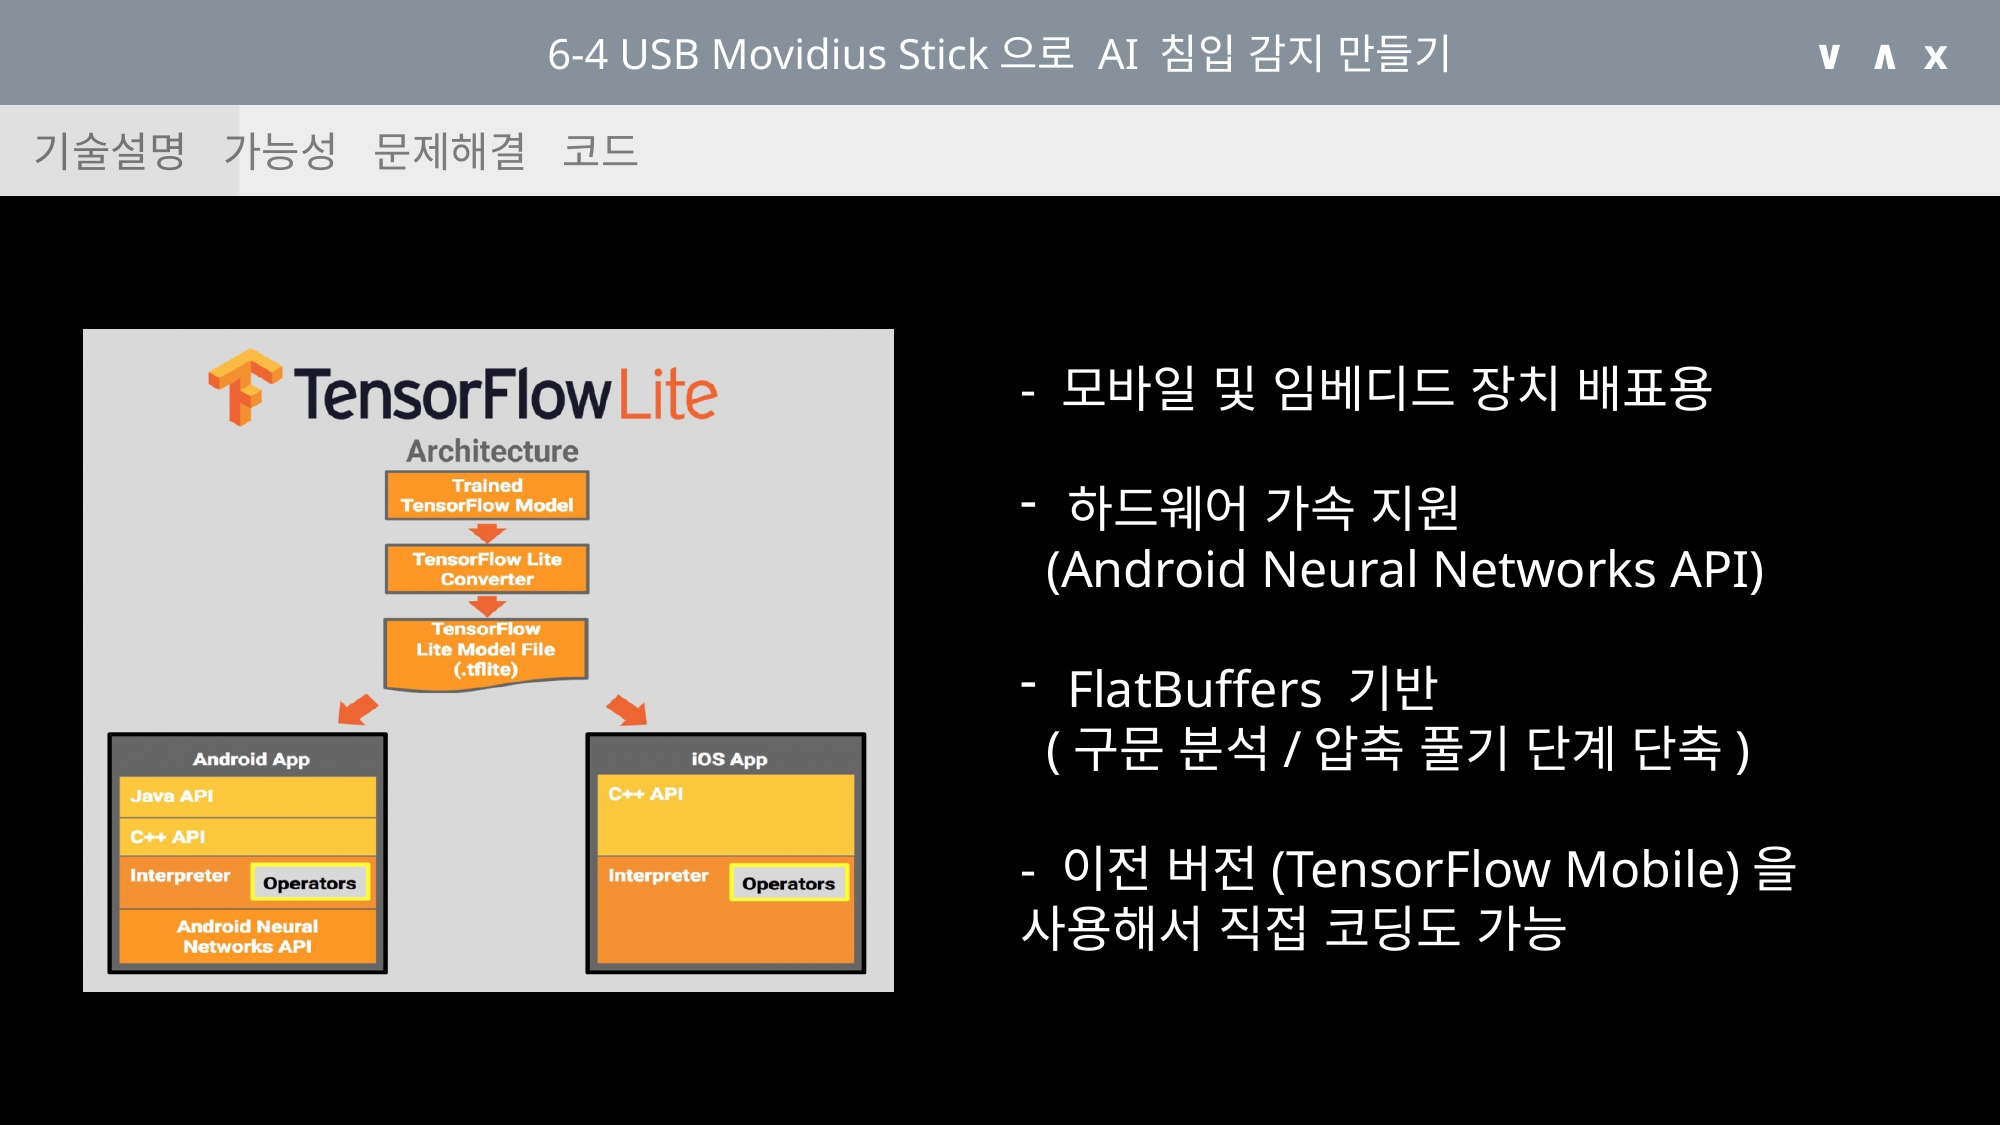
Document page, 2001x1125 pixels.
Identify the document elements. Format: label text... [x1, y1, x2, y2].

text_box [0, 105, 2000, 197]
picture [83, 329, 895, 992]
text_box - 모바일 및 임베디드 장치 배표용 하드웨어 가속 지원 (Android Neural Networks API) FlatBuffers 기반 (구문 분석/압축 풀기 단계 단축) - 이전 버전(TensorFlow Mobile)을 사용해서 직접 코딩도 가능 [1005, 350, 1814, 965]
text_box [0, 197, 2000, 1125]
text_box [0, 0, 2000, 105]
